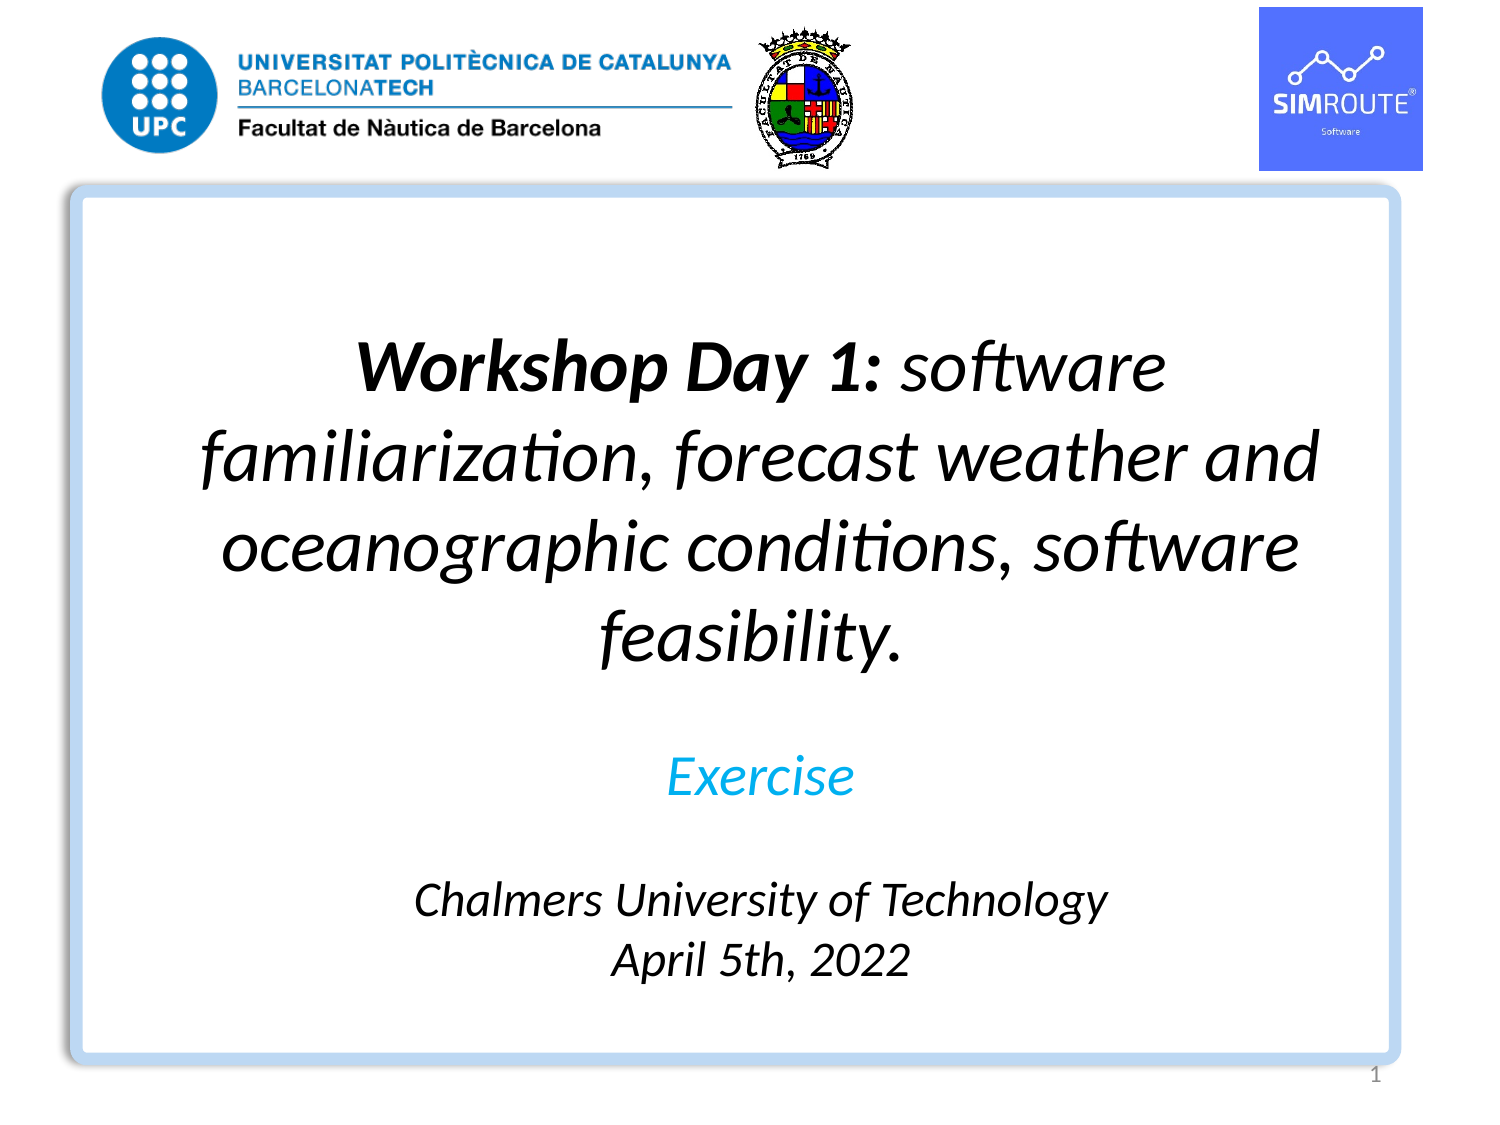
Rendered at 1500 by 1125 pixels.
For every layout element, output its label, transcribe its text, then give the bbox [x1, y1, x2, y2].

slide_number 1 [1059, 1042, 1397, 1103]
text_box [75, 190, 1059, 1061]
picture [85, 12, 863, 190]
text_box Workshop Day 1: software familiarization, forecast weather and oceanographic conditions, software feasibility. Exercise Chalmers University of Technology April 5th, 2022 [125, 189, 1397, 1045]
picture [1259, 7, 1423, 171]
